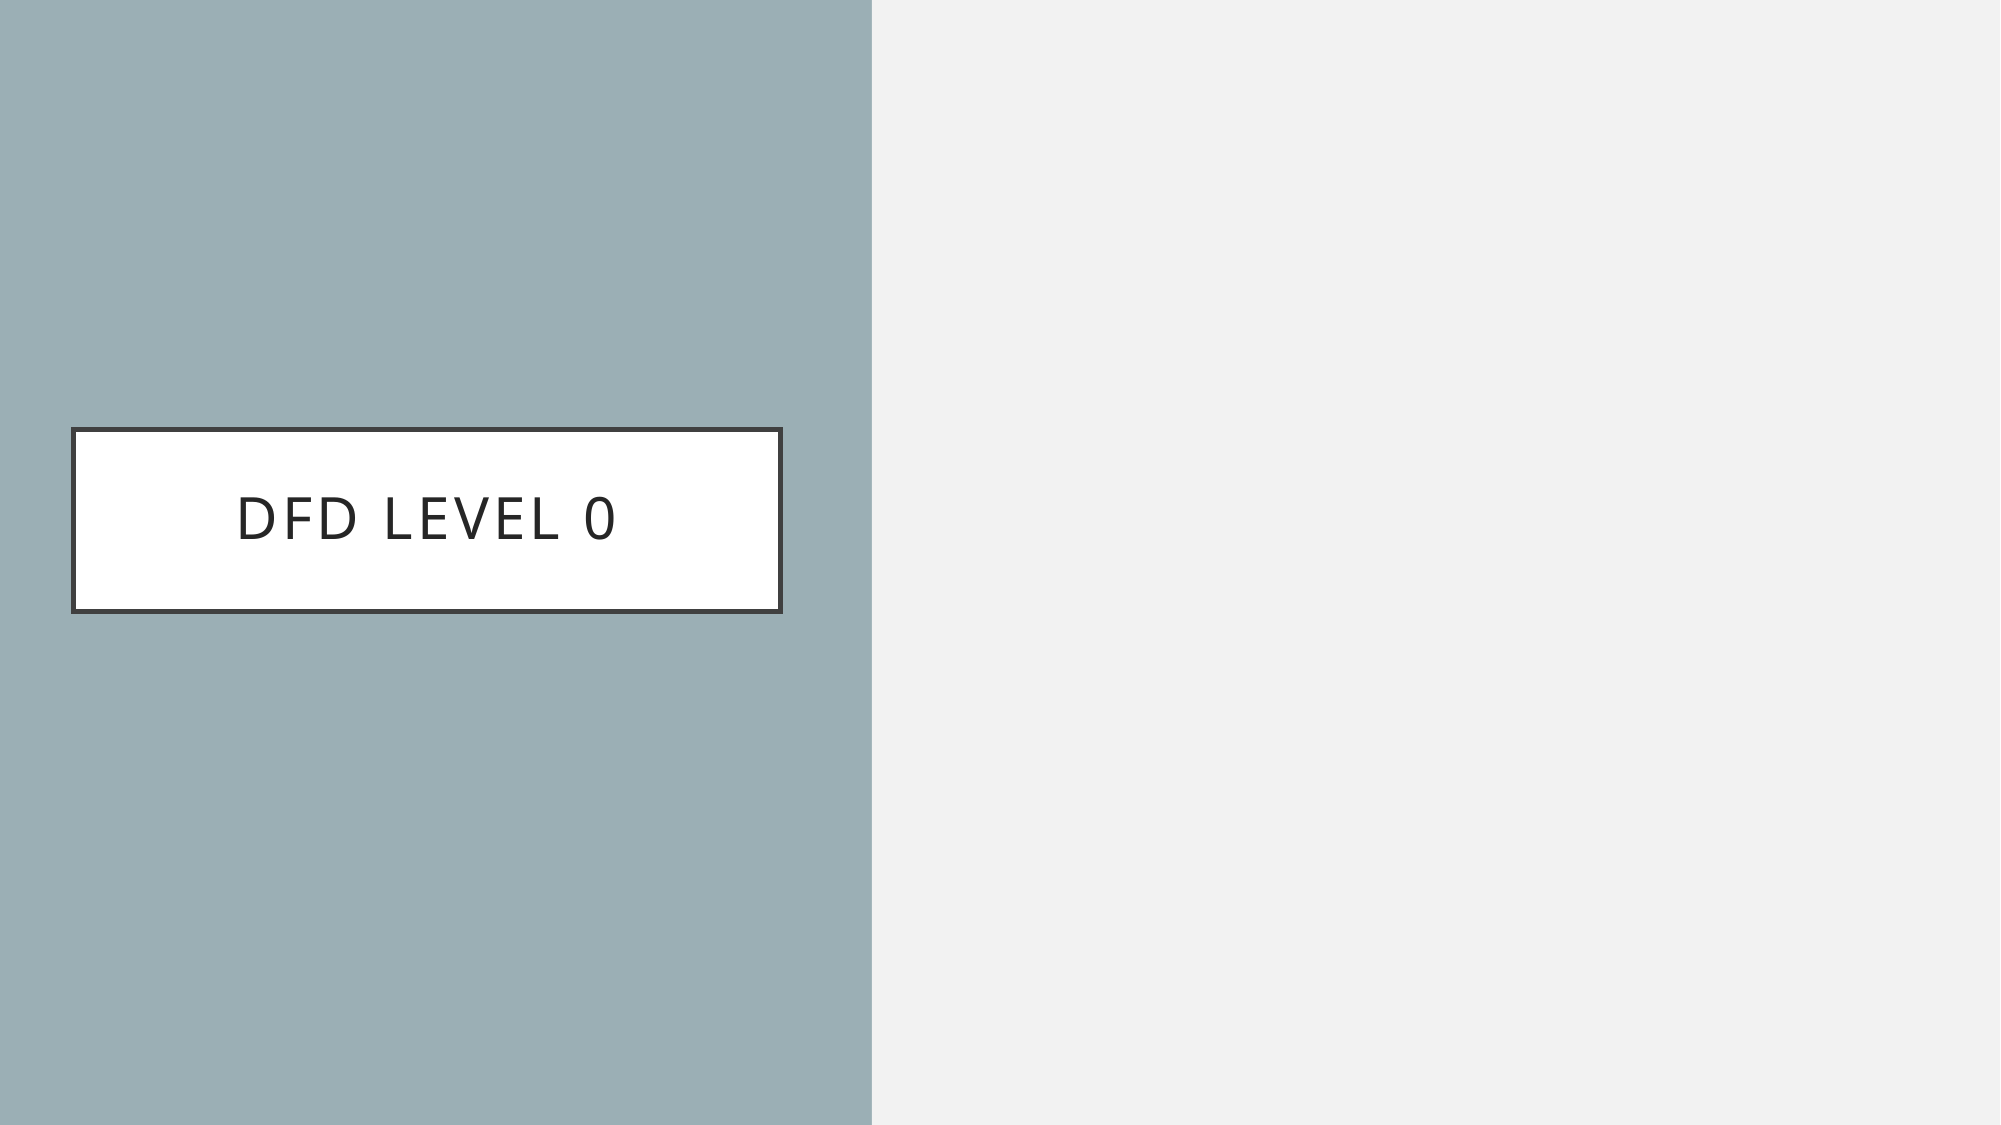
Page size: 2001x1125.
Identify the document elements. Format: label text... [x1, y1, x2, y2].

title DFD Level 0 [71, 427, 783, 614]
text_box [871, 0, 2000, 1125]
